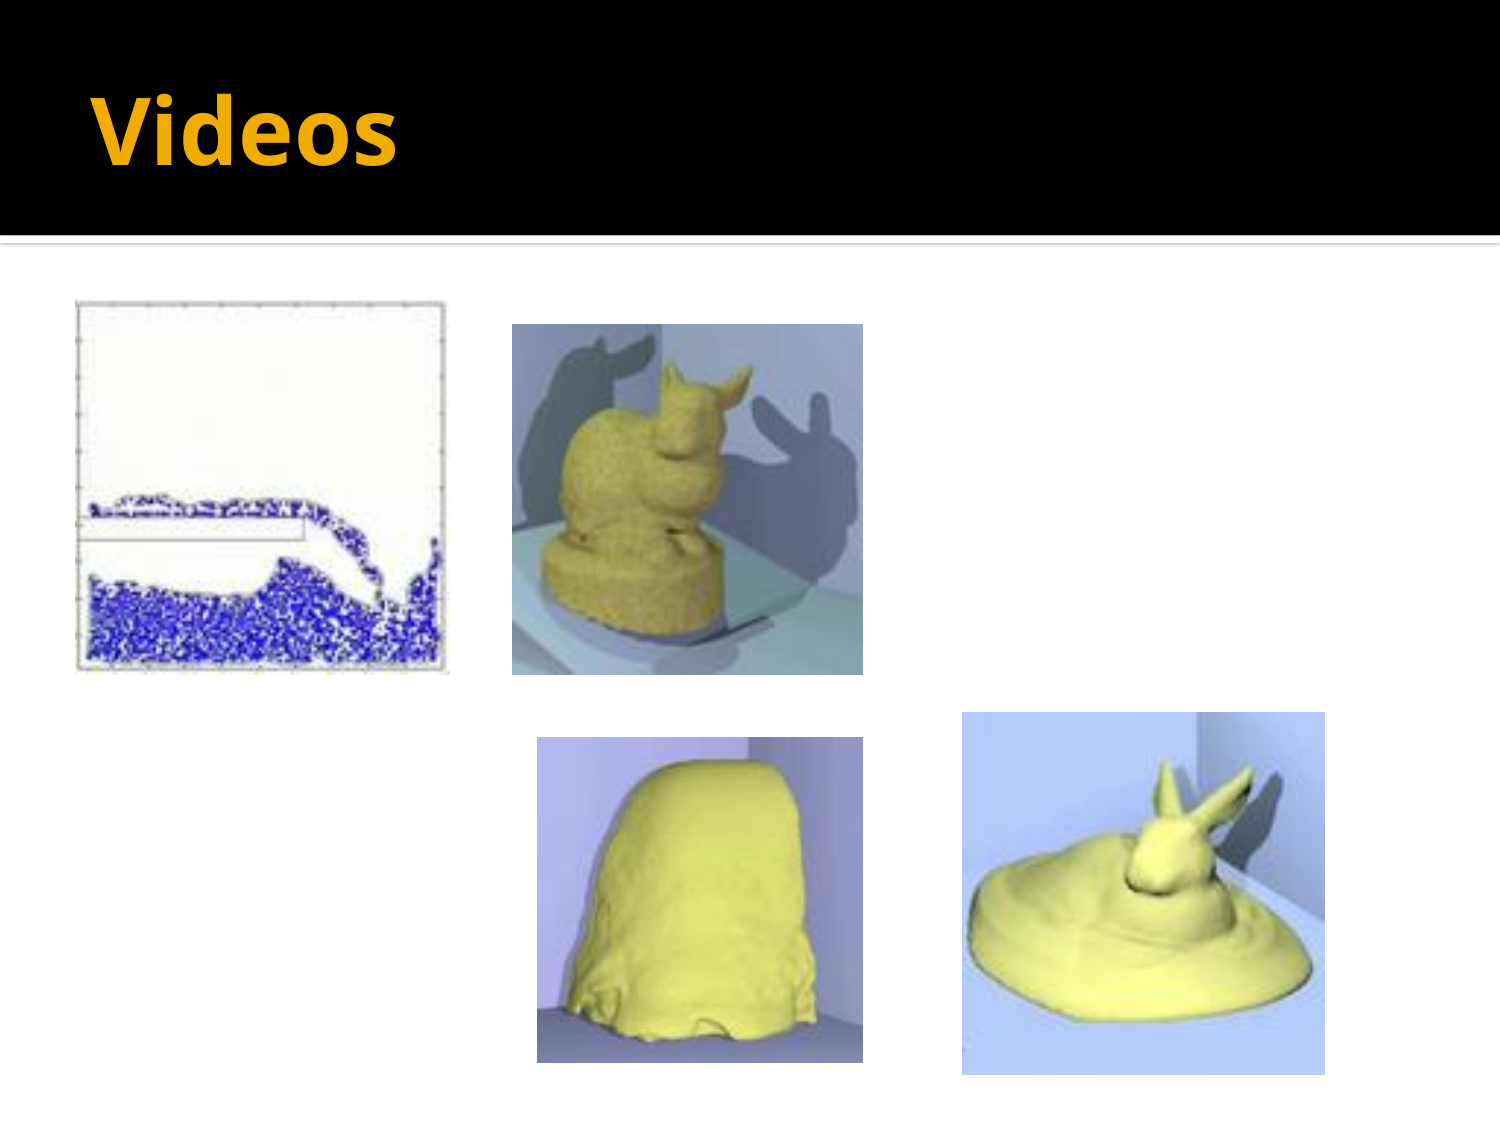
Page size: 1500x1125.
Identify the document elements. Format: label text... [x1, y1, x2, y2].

picture [537, 737, 863, 1063]
title Videos [75, 25, 1425, 231]
picture [74, 299, 450, 675]
picture [512, 324, 863, 675]
picture [962, 712, 1325, 1075]
